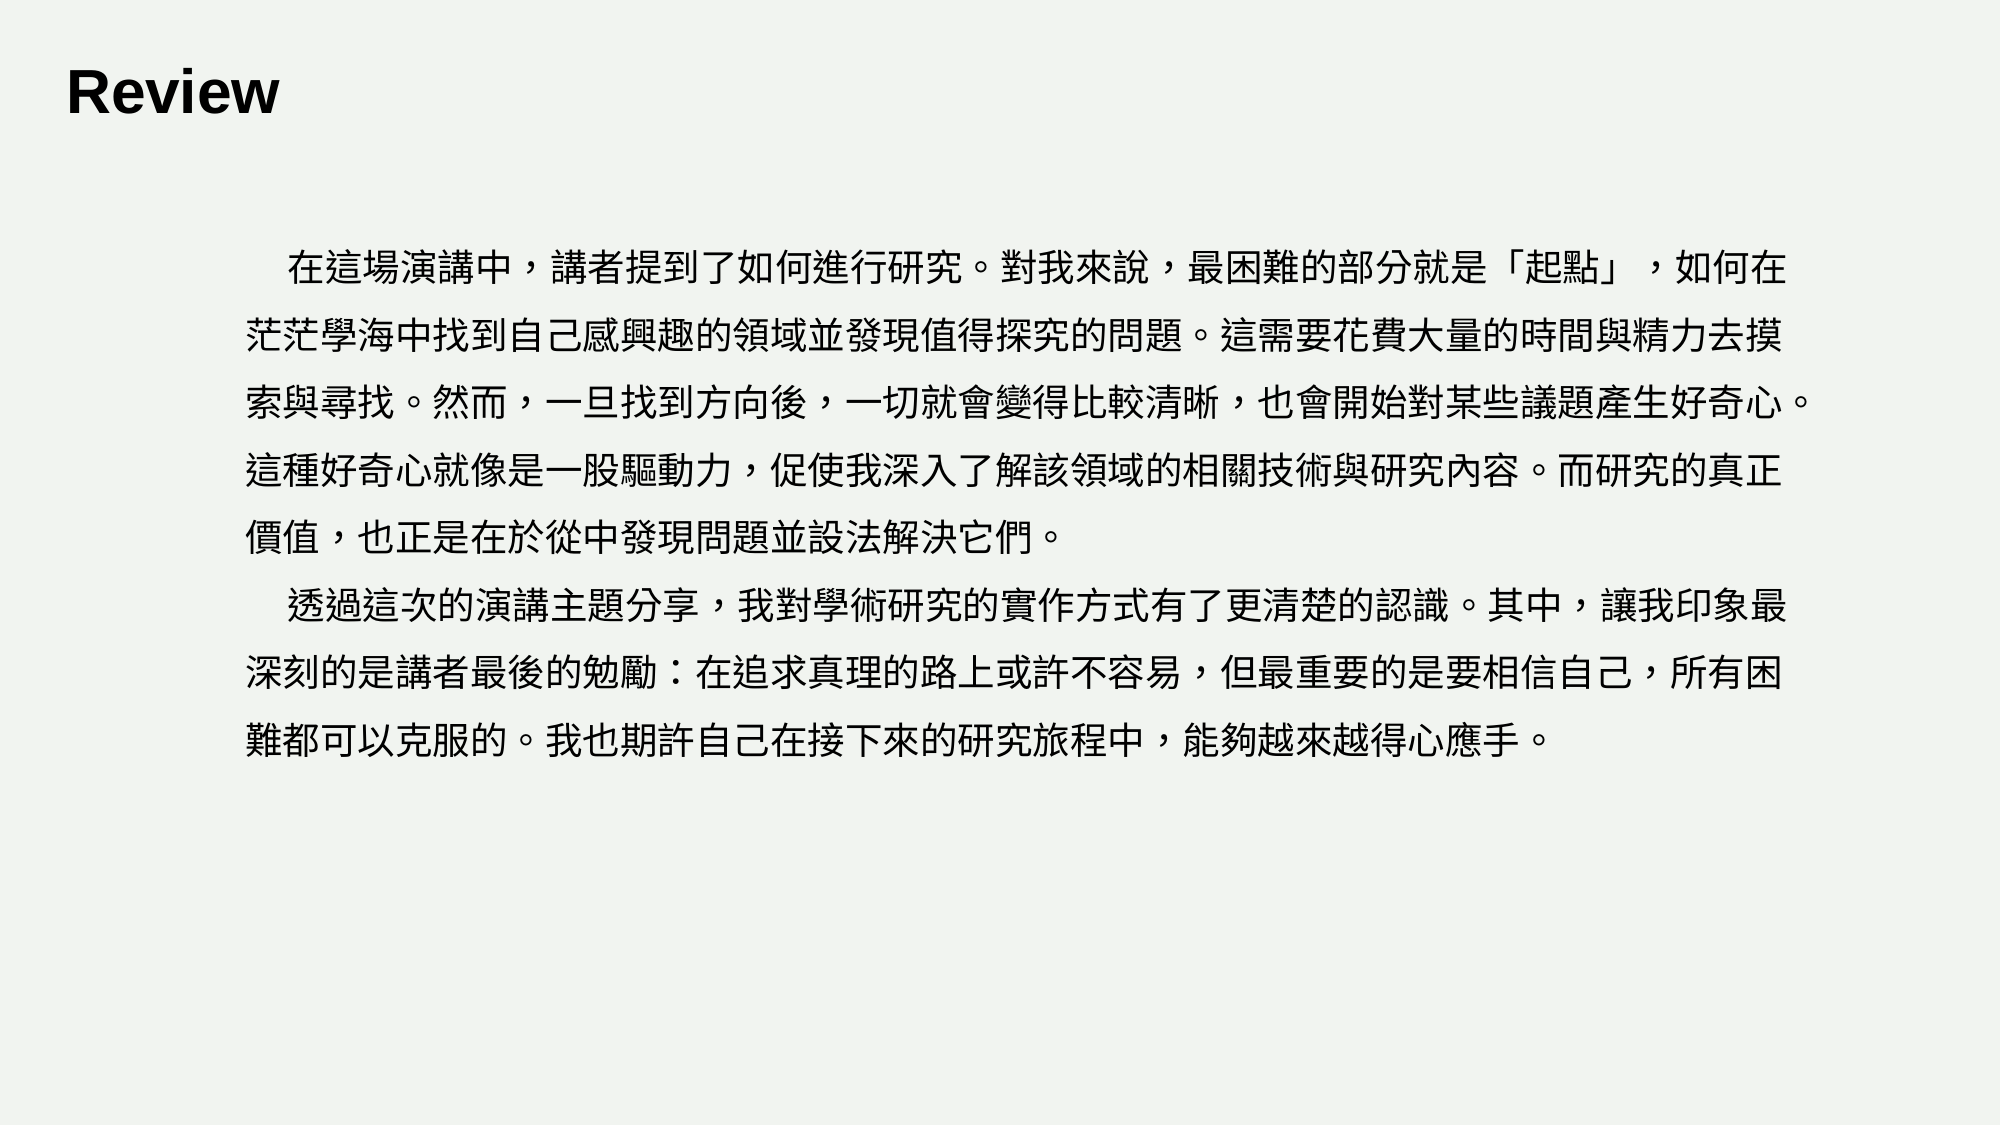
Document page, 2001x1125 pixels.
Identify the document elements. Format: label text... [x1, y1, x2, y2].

title Review [51, 43, 1833, 133]
text_box 在這場演講中，講者提到了如何進行研究。對我來說，最困難的部分就是「起點」，如何在茫茫學海中找到自己感興趣的領域並發現值得探究的問題。這需要花費大量的時間與精力去摸索與尋找。然而，一旦找到方向後，一切就會變得比較清晰，也會開始對某些議題產生好奇心。這種好奇心就像是一股驅動力，促使我深入了解該領域的相關技術與研究內容。而研究的真正價值，也正是在於從中發現問題並設法解決它們。 透過這次的演講主題分享，我對學術研究的實作方式有了更清楚的認識。其中，讓我印象最深刻的是講者最後的勉勵：在追求真理的路上或許不容易，但最重要的是要相信自己，所有困難都可以克服的。我也期許自己在接下來的研究旅程中，能夠越來越得心應手。 [230, 214, 1820, 770]
